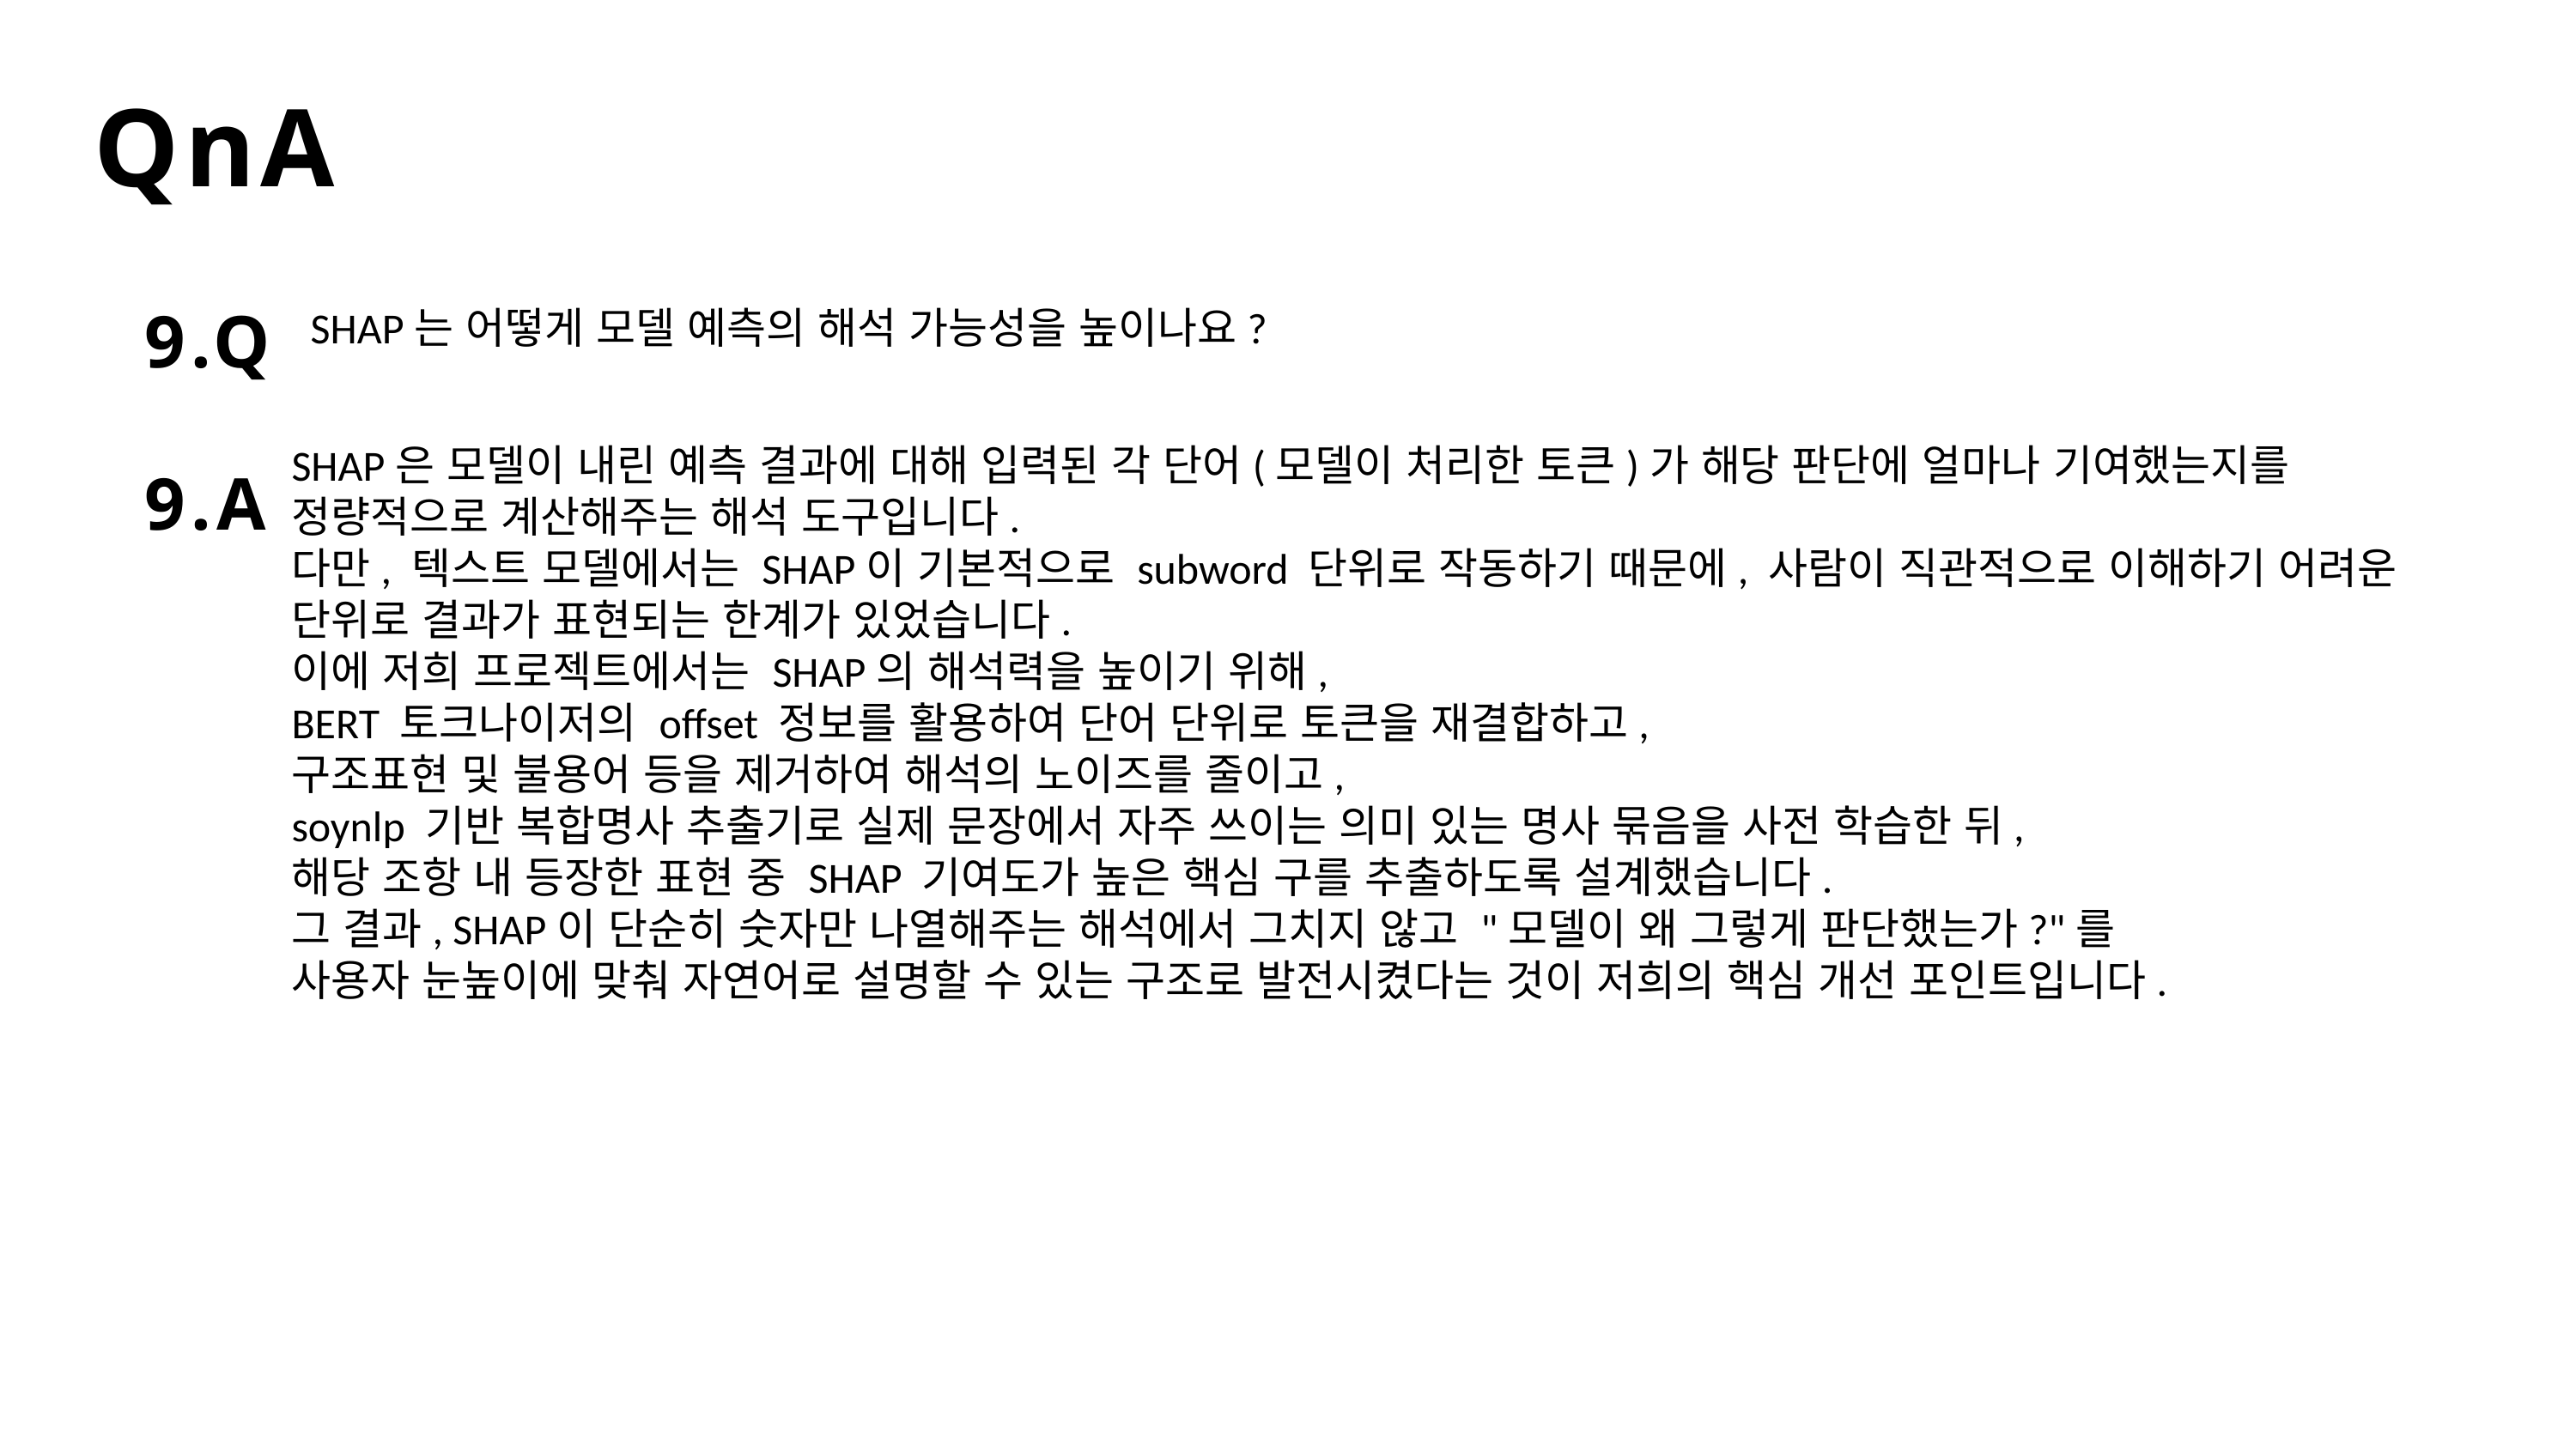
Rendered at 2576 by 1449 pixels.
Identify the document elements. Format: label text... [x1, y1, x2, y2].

text_box SHAP는 어떻게 모델 예측의 해석 가능성을 높이나요? [297, 294, 2434, 359]
text_box QnA [94, 58, 1101, 209]
text_box SHAP은 모델이 내린 예측 결과에 대해 입력된 각 단어(모델이 처리한 토큰)가 해당 판단에 얼마나 기여했는지를 정량적으로 계산해주는 해석 도구입니다. 다만, 텍스트 모델에서는 SHAP이 기본적으로 subword 단위로 작동하기 때문에, 사람이 직관적으로 이해하기 어려운 단위로 결과가 표현되는 한계가 있었습니다. 이에 저희 프로젝트에서는 SHAP의 해석력을 높이기 위해, BERT 토크나이저의 offset 정보를 활용하여 단어 단위로 토큰을 재결합하고, 구조표현 및 불용어 등을 제거하여 해석의 노이즈를 줄이고, soynlp 기반 복합명사 추출기로 실제 문장에서 자주 쓰이는 의미 있는 명사 묶음을 사전 학습한 뒤, 해당 조항 내 등장한 표현 중 SHAP 기여도가 높은 핵심 구를 추출하도록 설계했습니다. 그 결과, SHAP이 단순히 숫자만 나열해주는 해석에서 그치지 않고 "모델이 왜 그렇게 판단했는가?"를 사용자 눈높이에 맞춰 자연어로 설명할 수 있는 구조로 발전시켰다는 것이 저희의 핵심 개선 포인트입니다. [278, 431, 2415, 1011]
text_box 9.Q [144, 232, 295, 383]
text_box 9.A [144, 394, 295, 545]
